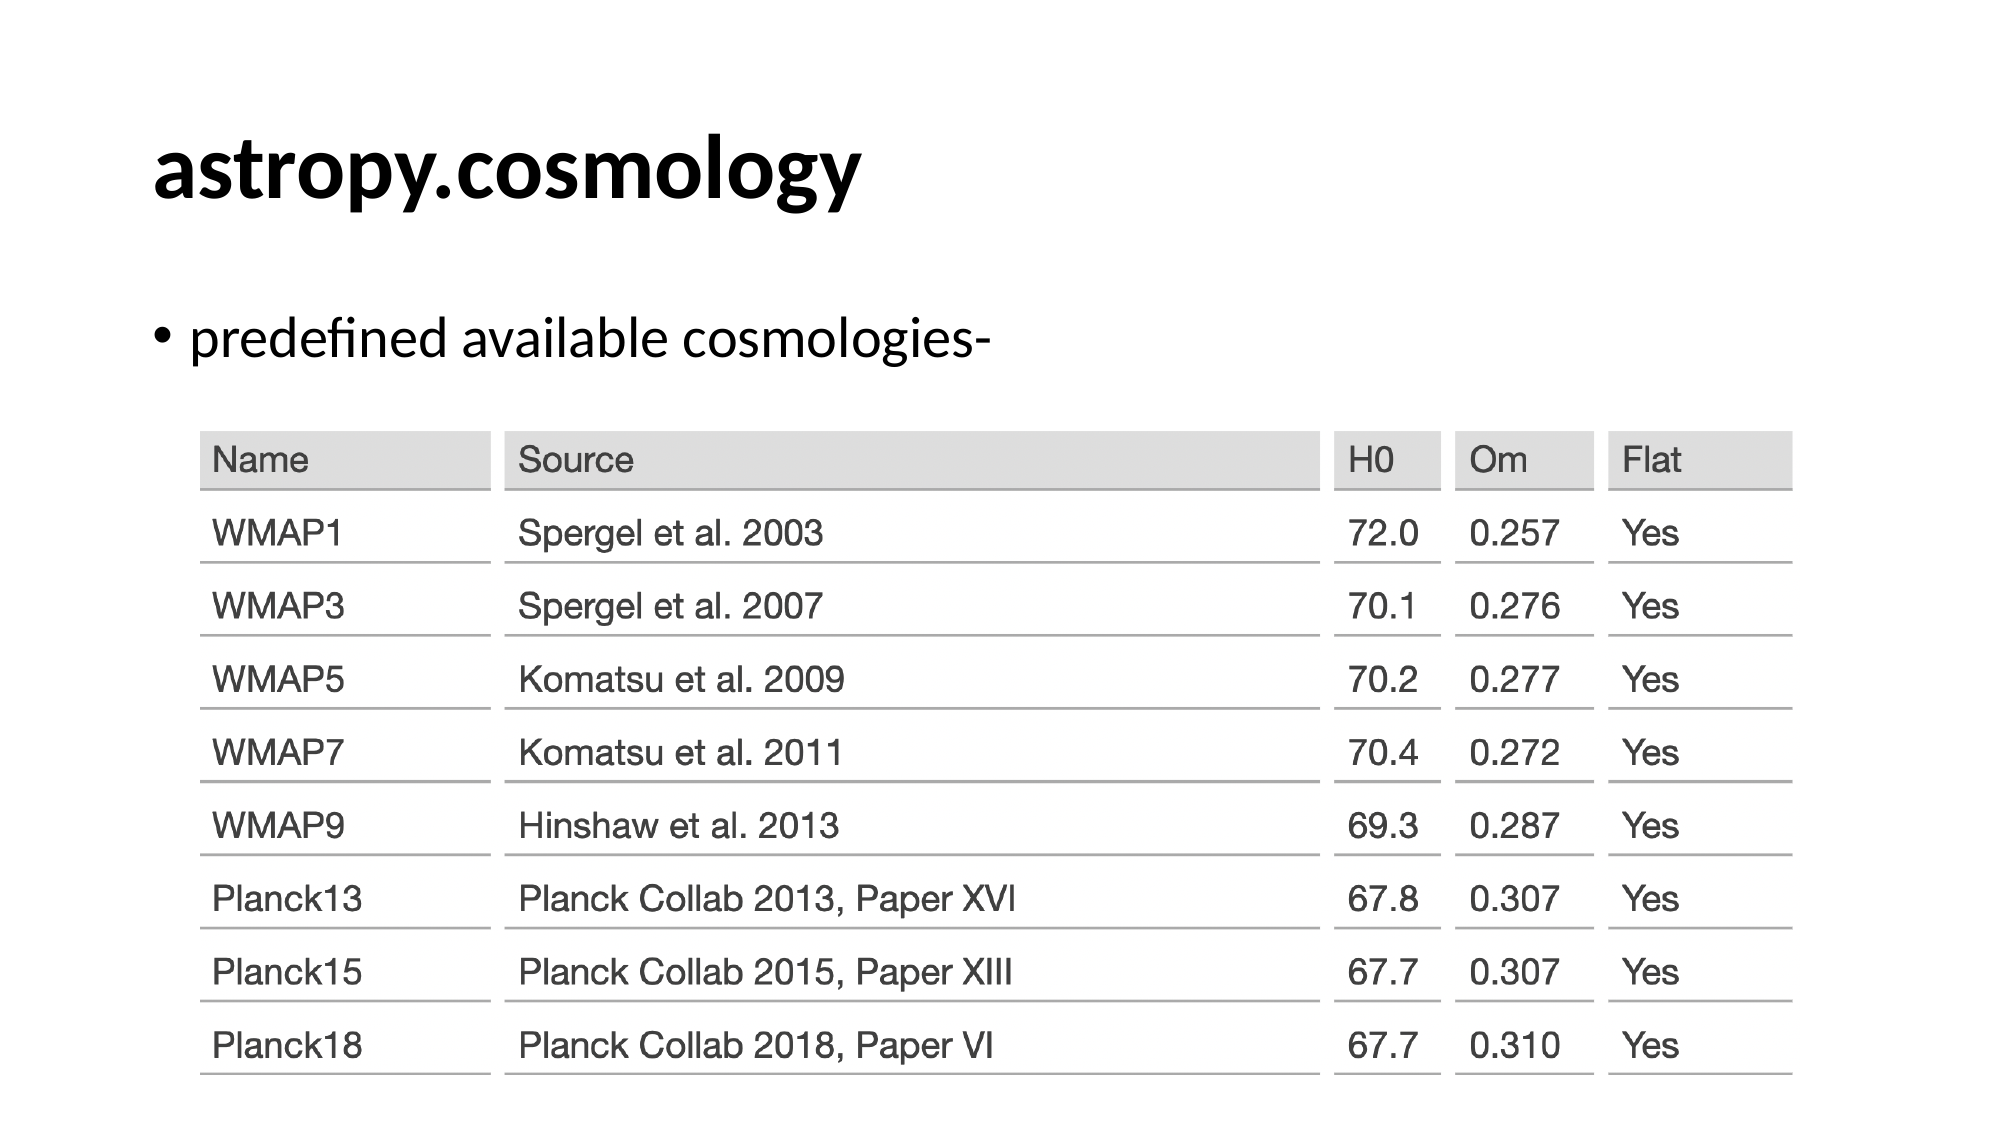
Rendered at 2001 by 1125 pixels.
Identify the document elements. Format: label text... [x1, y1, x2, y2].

picture [200, 431, 1800, 1075]
title astropy.cosmology [137, 59, 1863, 278]
list predefined available cosmologies- [137, 299, 1863, 1014]
